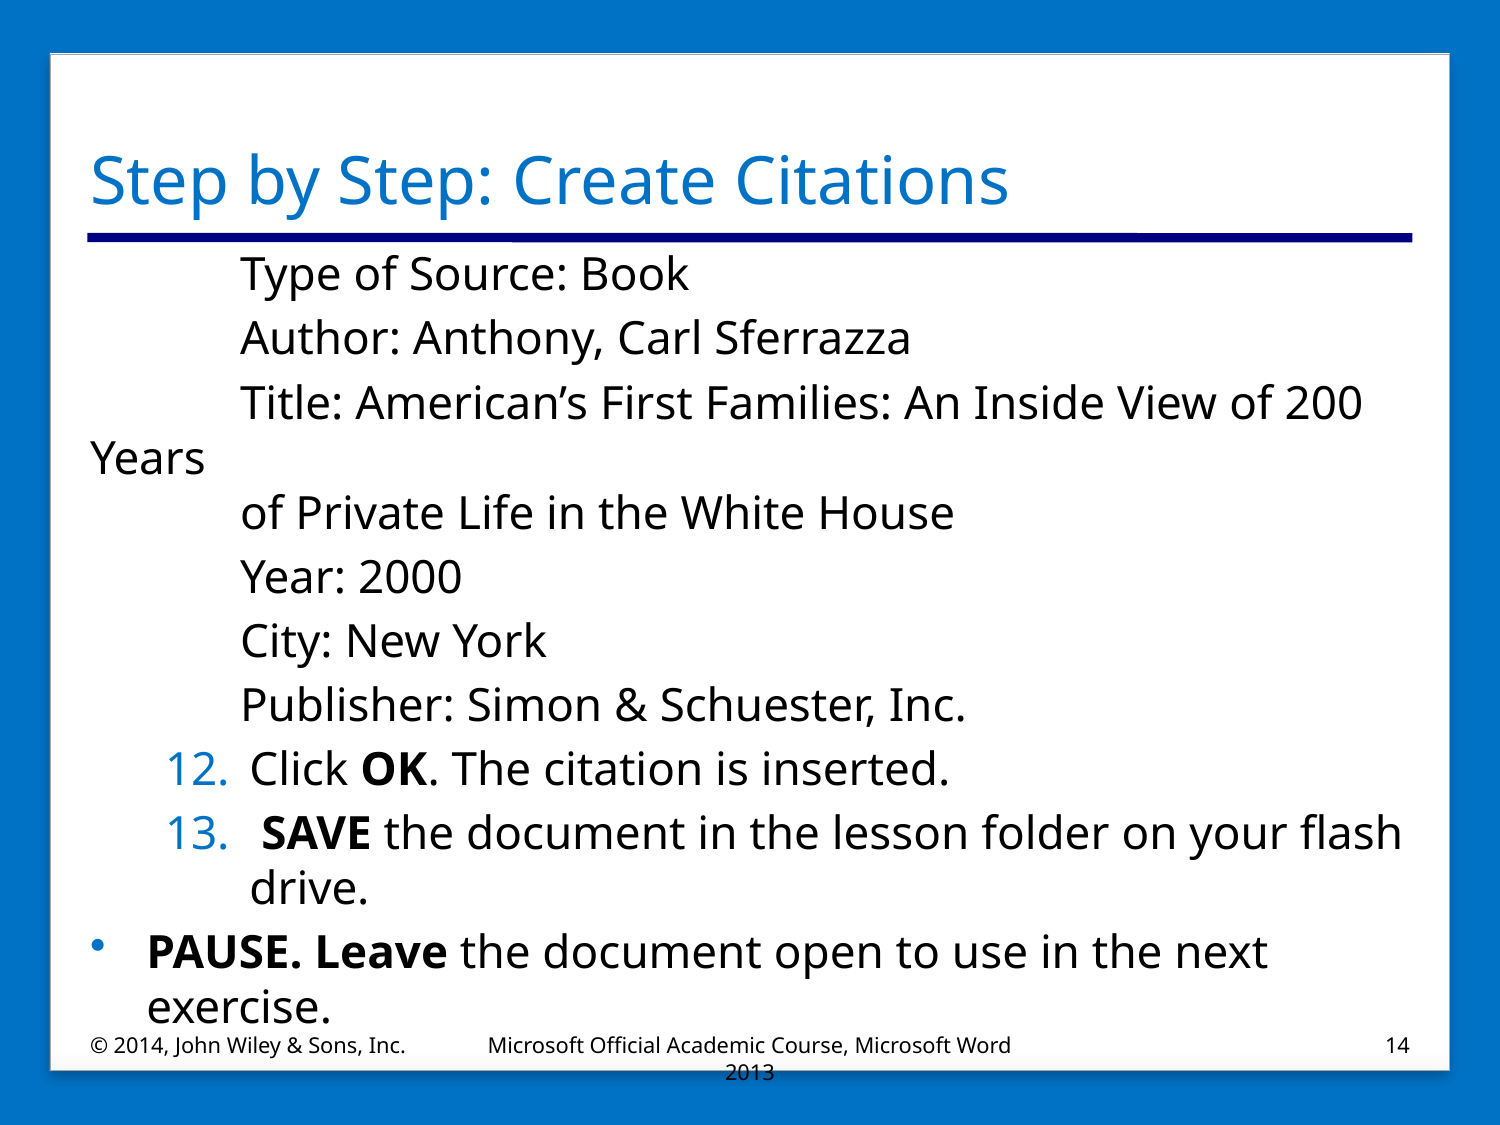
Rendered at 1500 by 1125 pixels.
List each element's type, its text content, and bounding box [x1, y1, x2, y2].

title Step by Step: Create Citations [74, 74, 1426, 226]
list Type of Source: Book Author: Anthony, Carl Sferrazza Title: American’s First Families: An Inside View of 200 Years of Private Life in the White House Year: 2000 City: New York Publisher: Simon & Schuester, Inc. Click OK. The citation is inserted. SAVE the document in the lesson folder on your flash drive. PAUSE. Leave the document open to use in the next exercise. [75, 237, 1425, 1063]
slide_number © 2014, John Wiley & Sons, Inc. [74, 1024, 426, 1103]
slide_number 14 [1074, 1024, 1426, 1103]
footer Microsoft Official Academic Course, Microsoft Word 2013 [449, 1024, 1051, 1103]
